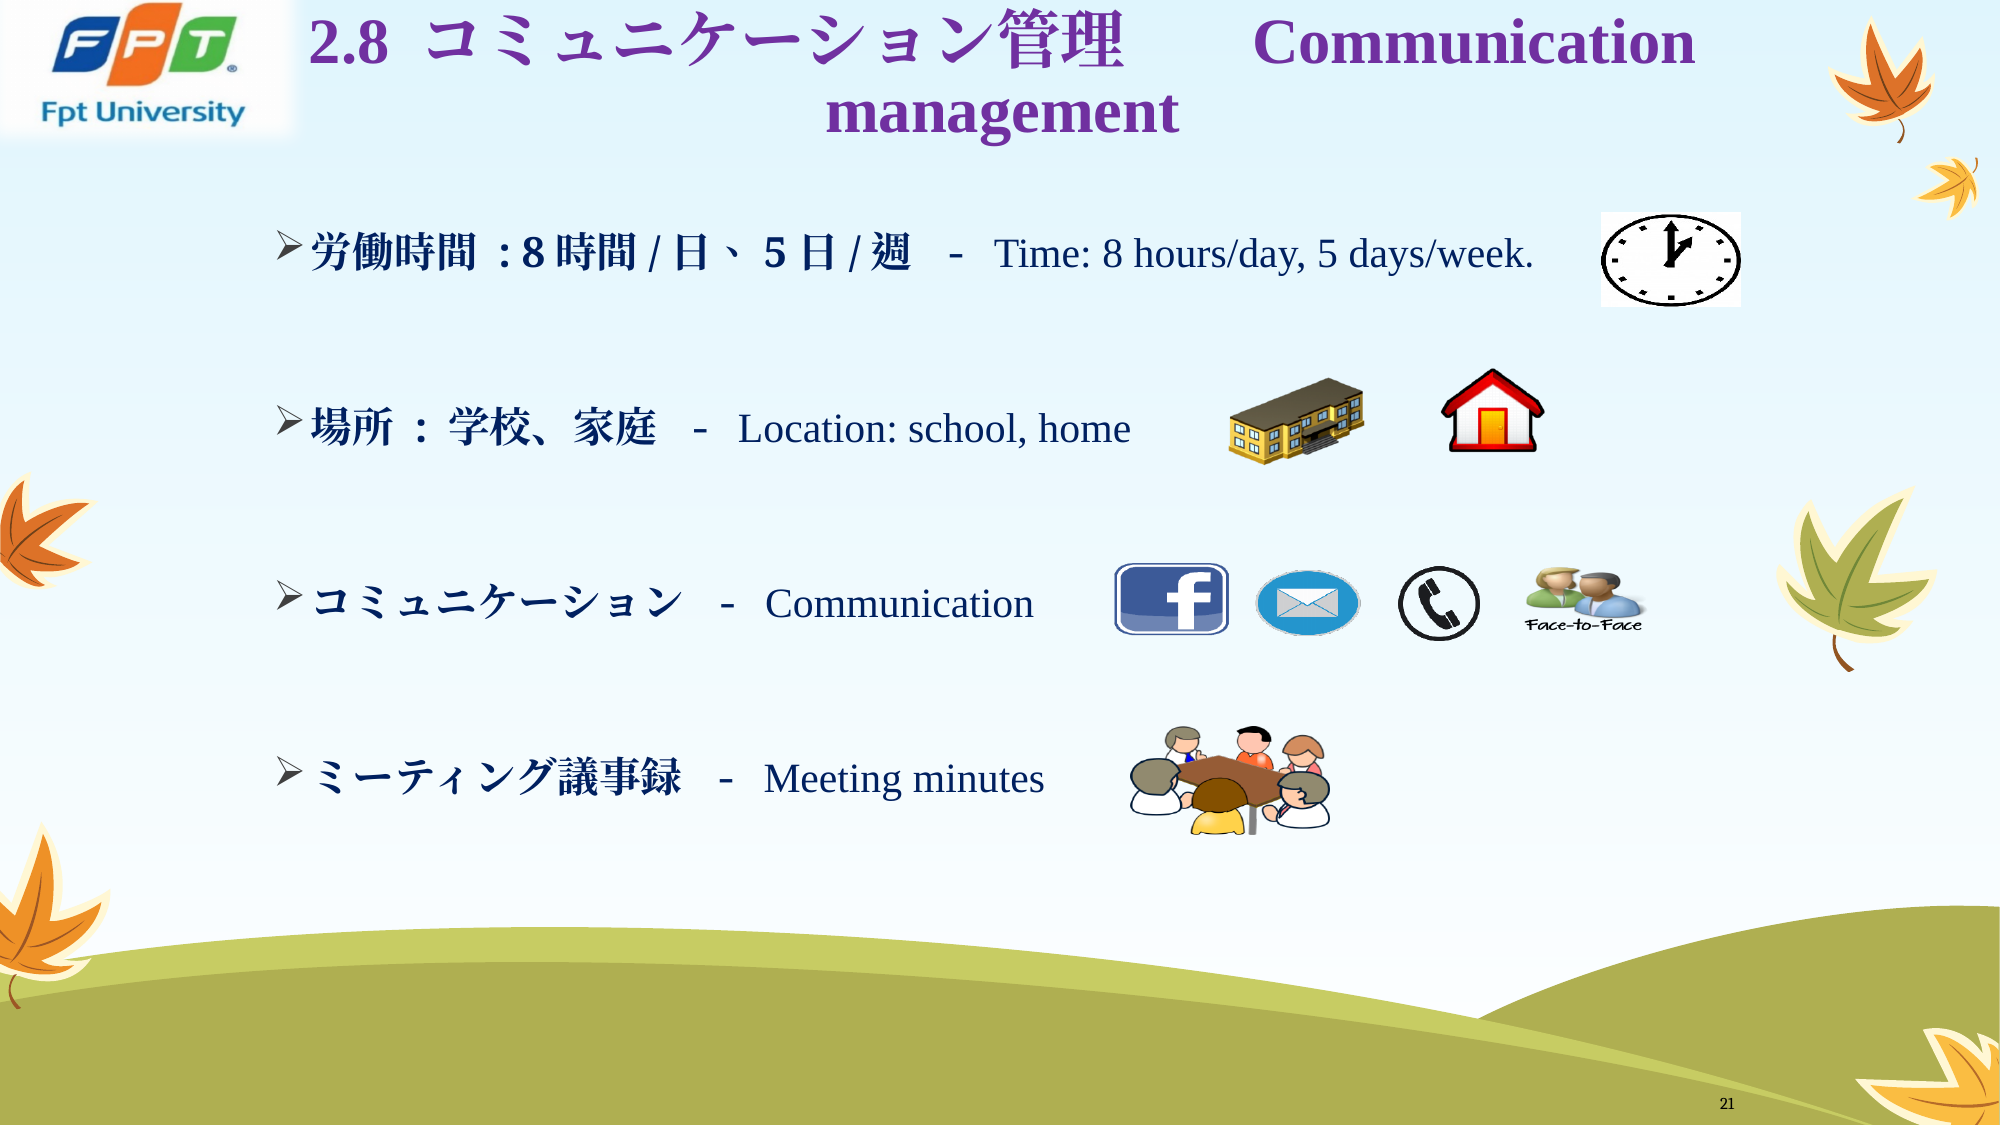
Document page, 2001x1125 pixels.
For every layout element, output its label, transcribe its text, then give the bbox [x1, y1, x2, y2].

picture [1438, 366, 1547, 454]
picture [1250, 566, 1367, 640]
slide_number 21 [1644, 1083, 1750, 1122]
picture [1601, 212, 1741, 307]
title 2.8 コミュニケーション管理 Communication management [312, 0, 1749, 155]
picture [1112, 561, 1230, 636]
list 労働時間 : 8時間/日、5日/週 - Time: 8 hours/day, 5 days/week. 場所 : 学校、家庭 - Location: school, home コミュニケーション - Communication ミーティング議事録 - Meeting minutes [250, 218, 1750, 1027]
picture [1227, 363, 1365, 472]
picture [0, 0, 312, 155]
picture [1130, 726, 1330, 835]
picture [1398, 561, 1685, 641]
